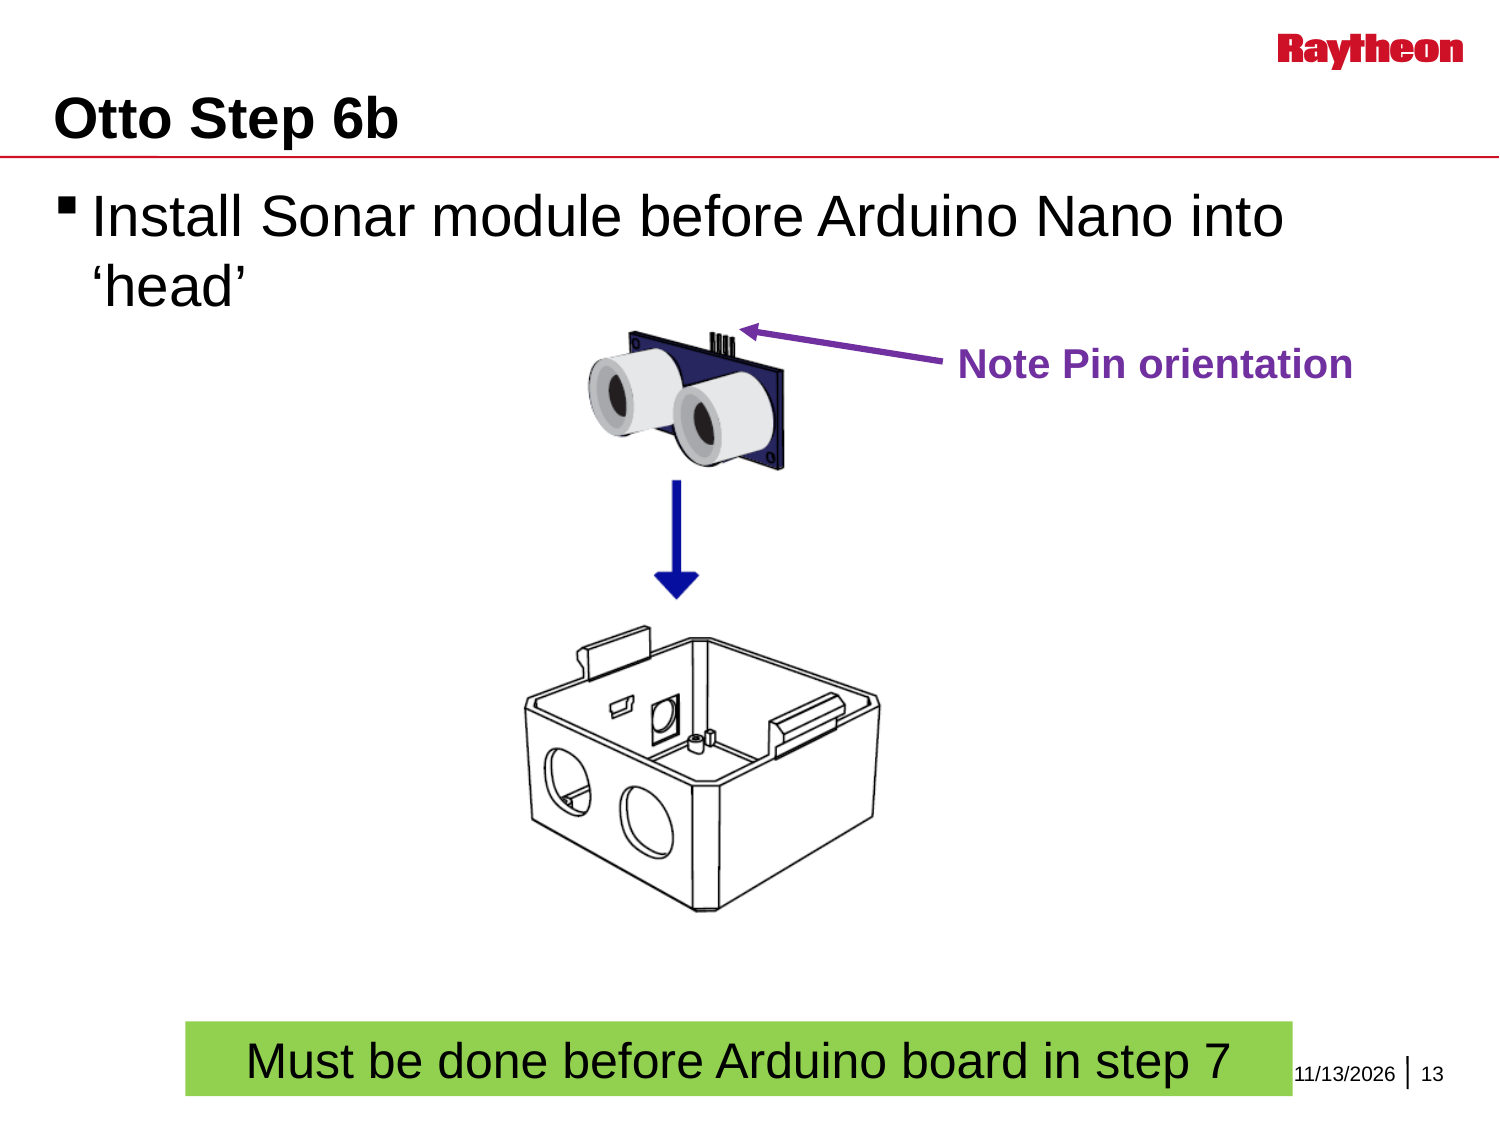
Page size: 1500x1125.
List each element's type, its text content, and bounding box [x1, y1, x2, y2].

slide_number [1045, 1042, 1396, 1103]
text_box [738, 328, 944, 363]
picture [1278, 33, 1463, 70]
list Install Sonar module before Arduino Nano into ‘head’ [38, 170, 1445, 535]
title Otto Step 6b [38, 45, 1225, 158]
text_box Must be done before Arduino board in step 7 [185, 1021, 1293, 1097]
picture [443, 282, 943, 951]
text_box Note Pin orientation [948, 329, 1500, 394]
slide_number 13 [1420, 1042, 1490, 1103]
